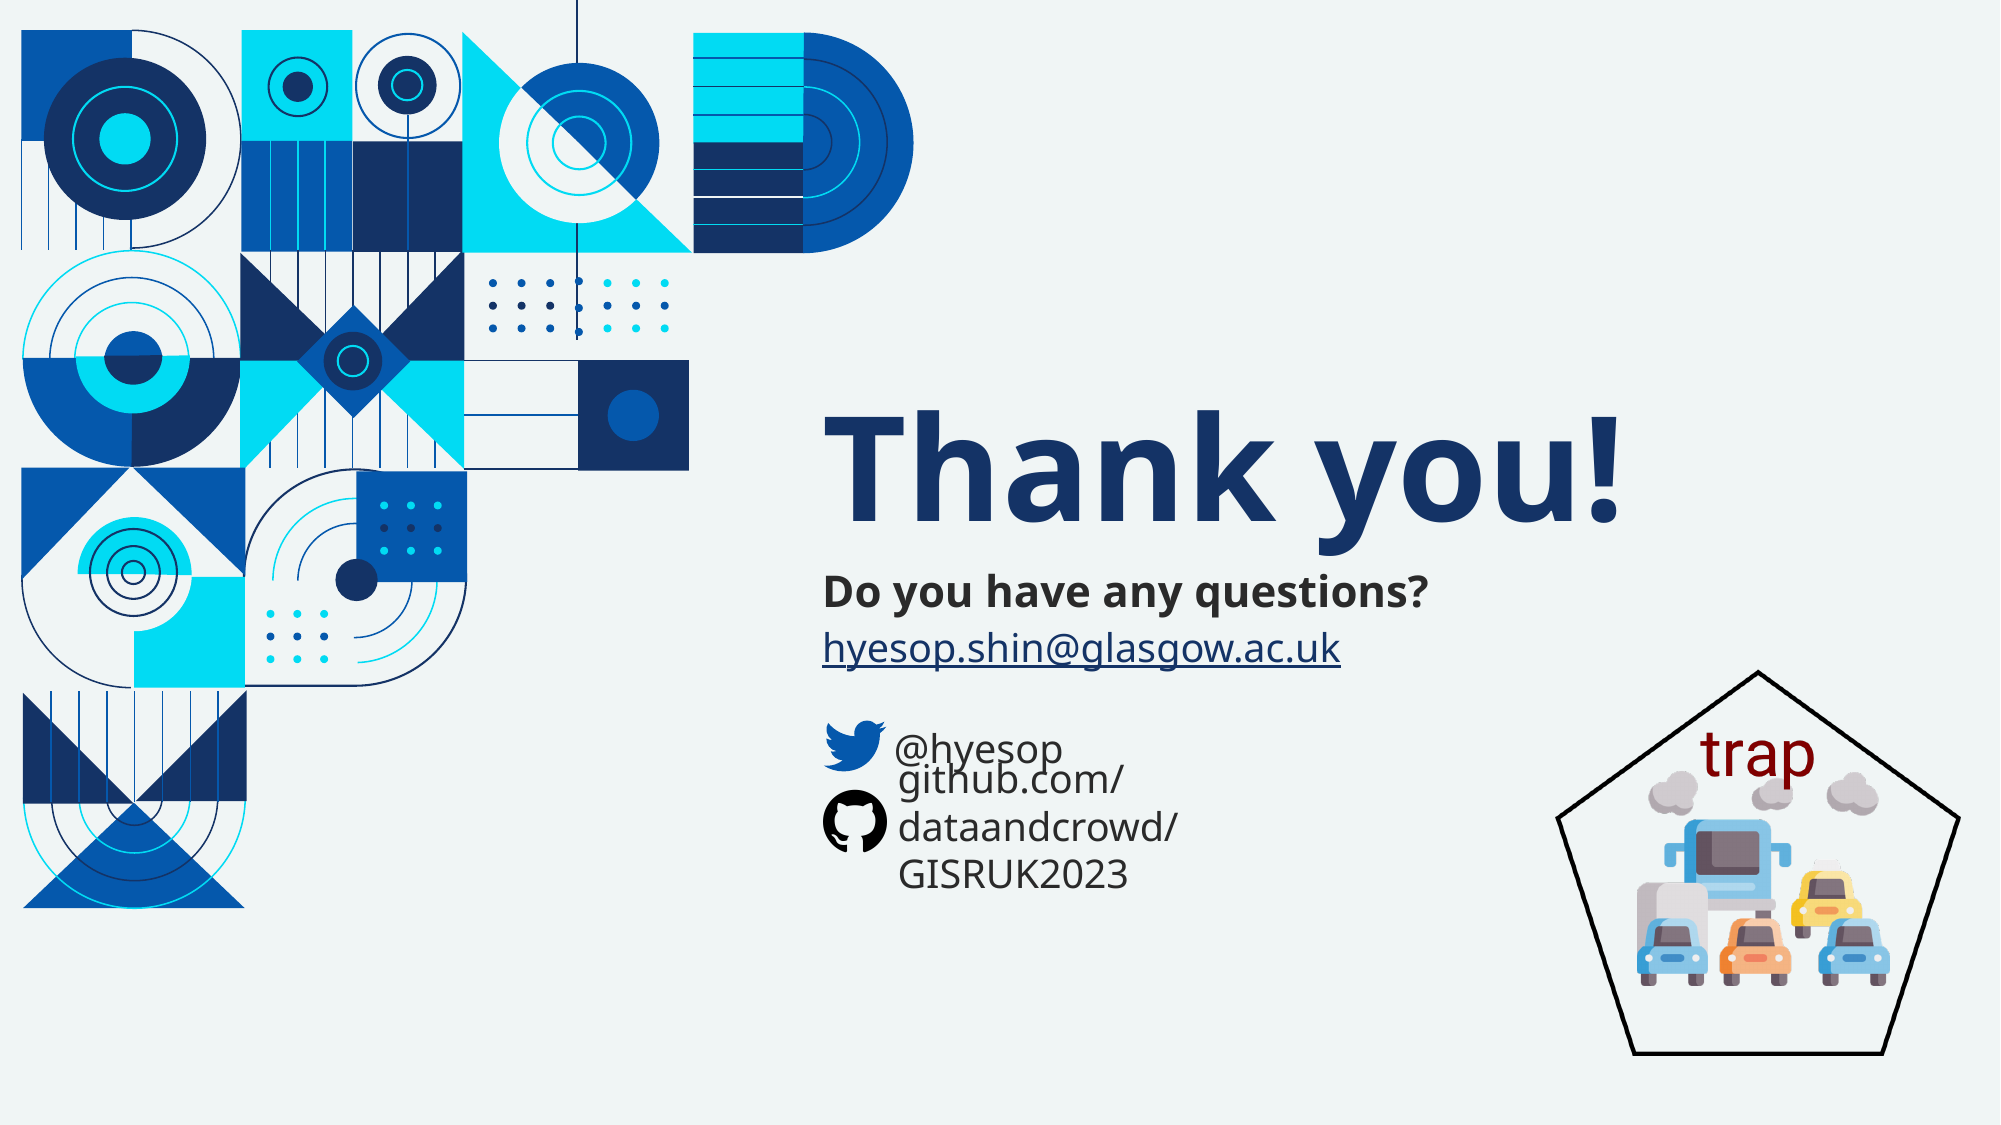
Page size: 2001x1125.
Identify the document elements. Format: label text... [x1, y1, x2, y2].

text_box github.com/dataandcrowd/GISRUK2023 [882, 738, 1377, 912]
picture [1555, 669, 1961, 1056]
list hyesop.shin@glasgow.ac.uk @hyesop [802, 602, 1718, 823]
subtitle Do you have any questions? [802, 535, 1718, 602]
picture [823, 789, 887, 853]
title Thank you! [802, 445, 1718, 535]
